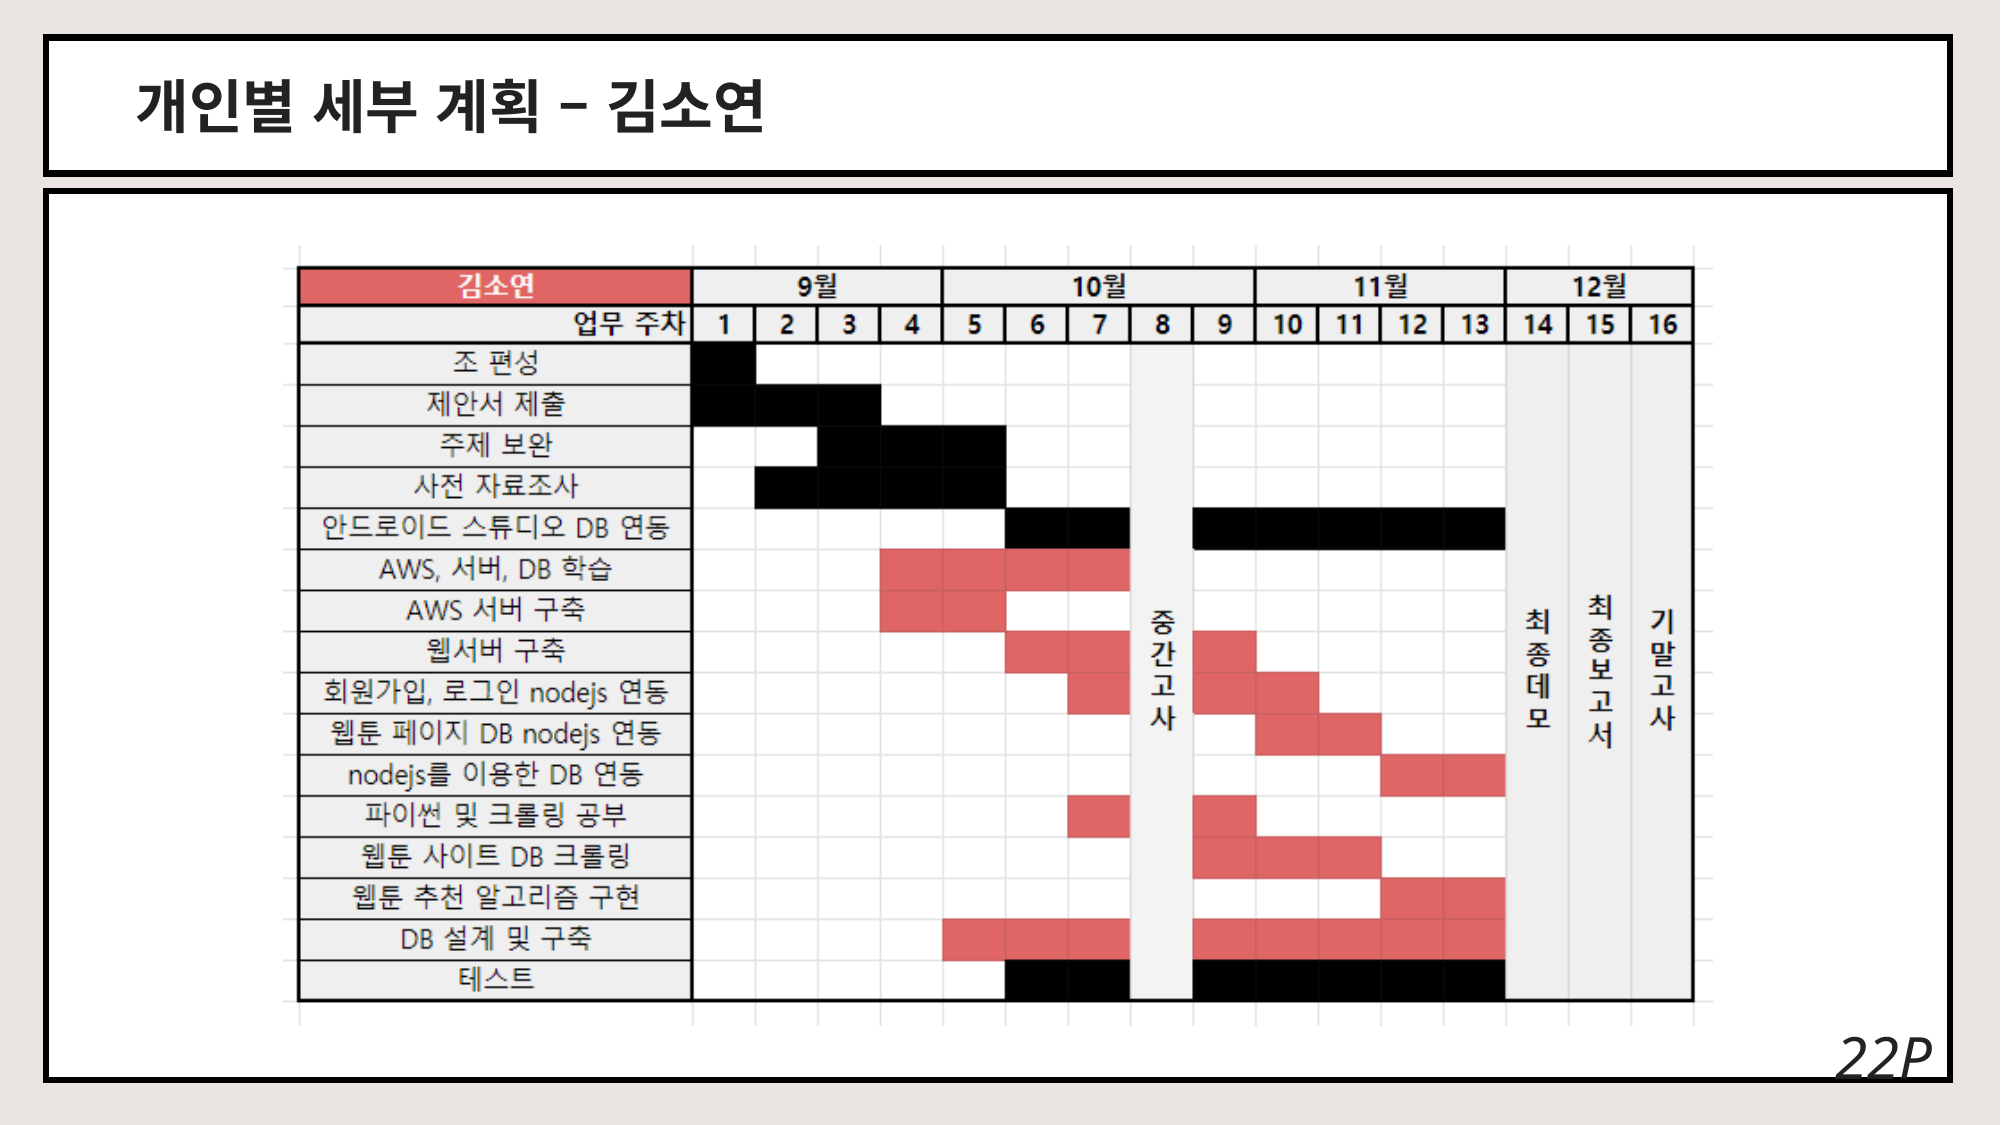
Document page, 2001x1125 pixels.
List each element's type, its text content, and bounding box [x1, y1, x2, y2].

picture [283, 244, 1713, 1026]
text_box [0, 197, 2000, 393]
text_box [1884, 187, 1915, 197]
text_box 개인별 세부 계획 – 김소연 [45, 36, 1951, 175]
text_box 22P [1799, 1013, 1967, 1125]
text_box [45, 393, 1951, 1081]
text_box [1915, 190, 1951, 197]
text_box [45, 190, 1884, 197]
